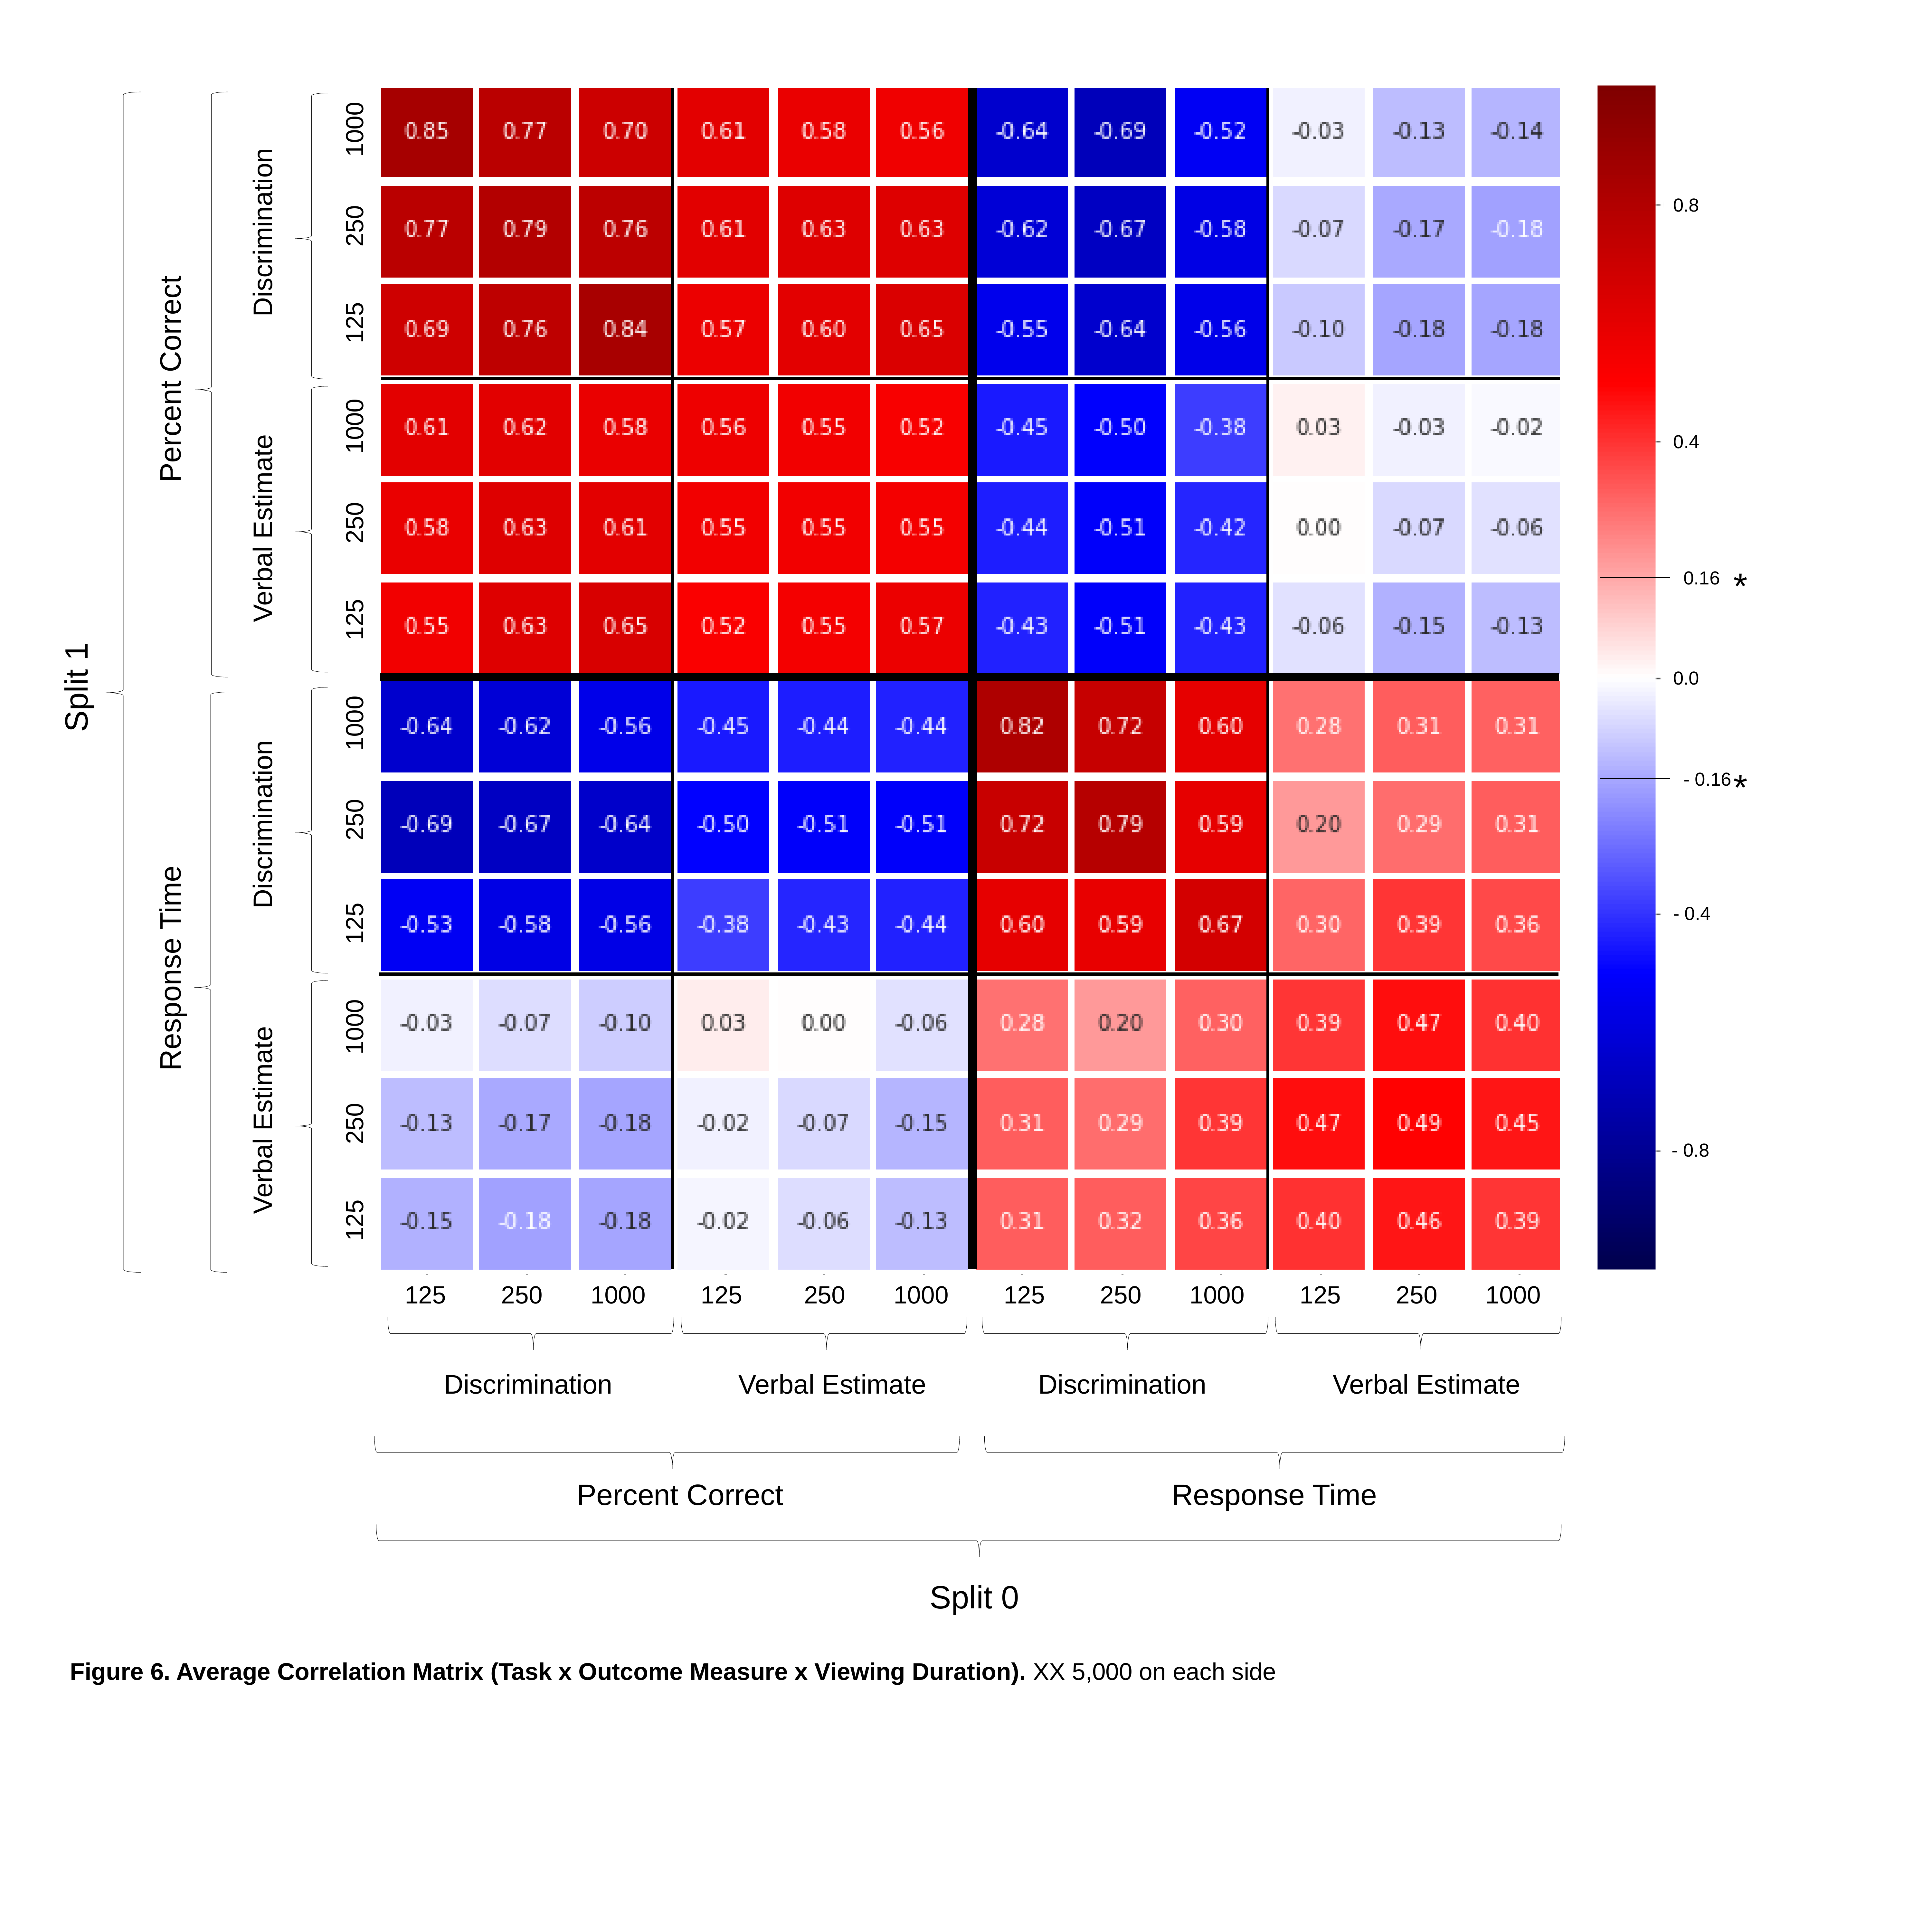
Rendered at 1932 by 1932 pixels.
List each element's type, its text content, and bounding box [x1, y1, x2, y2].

text_box Figure 6. Average Correlation Matrix (Task x Outcome Measure x Viewing Duration). XX 5,000 on each side [65, 1653, 1749, 1710]
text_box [53, 78, 1821, 1618]
